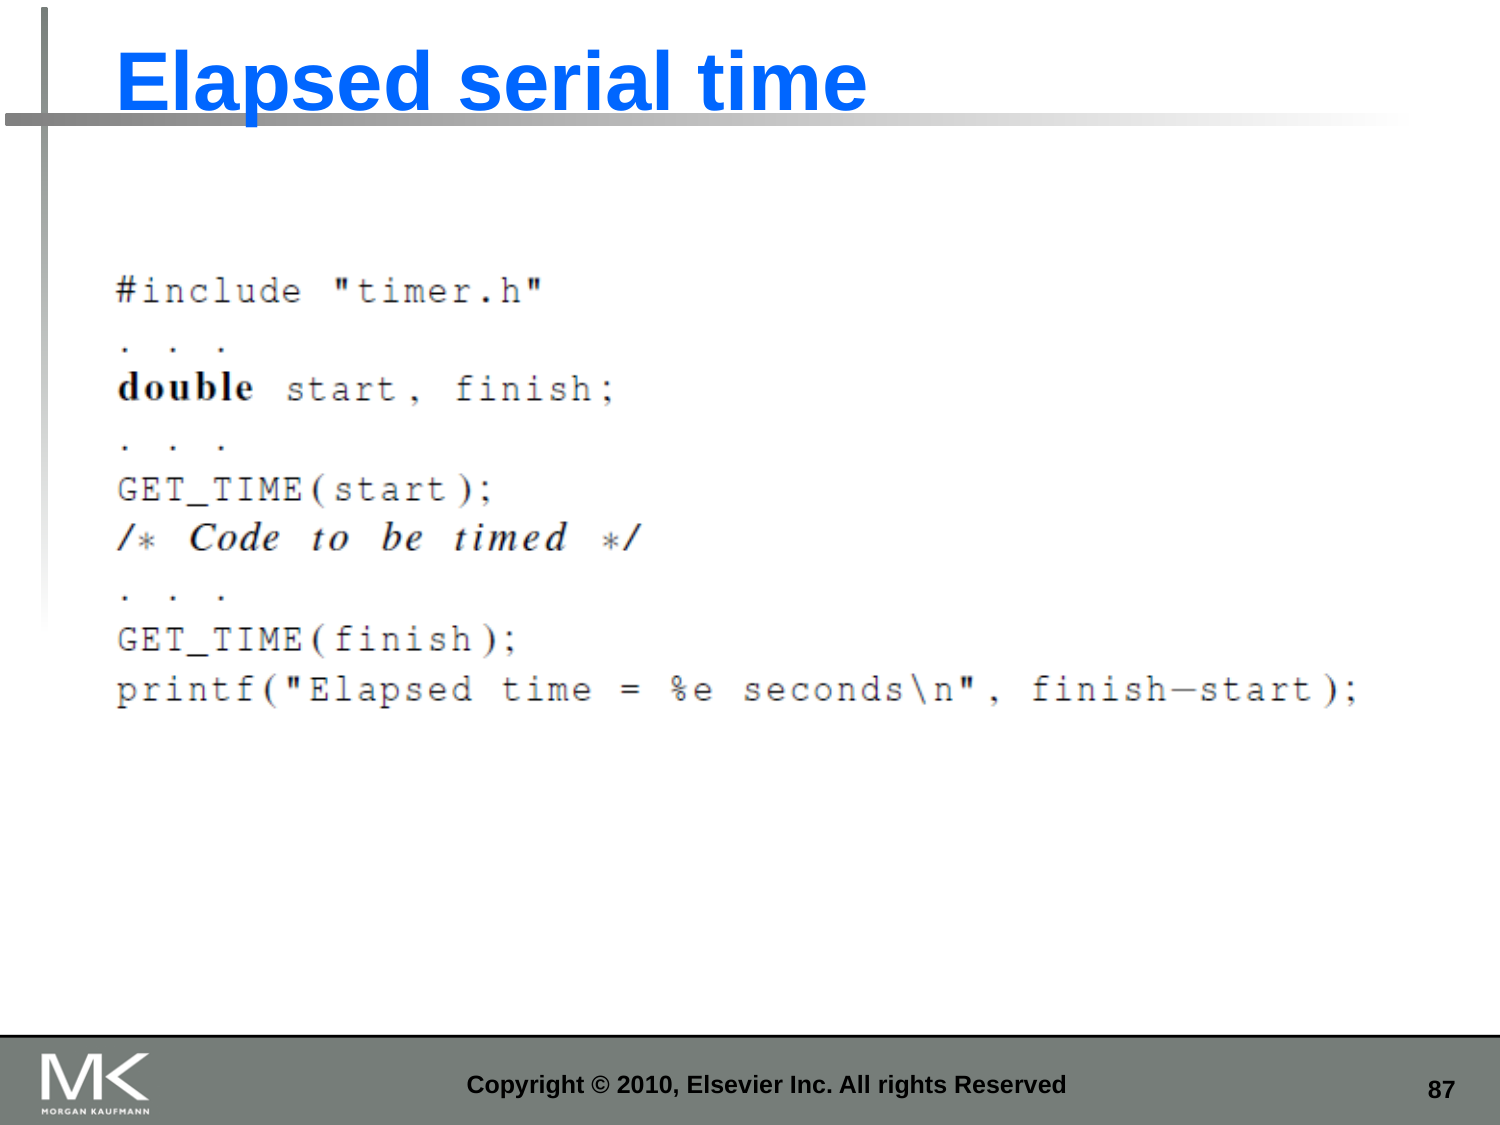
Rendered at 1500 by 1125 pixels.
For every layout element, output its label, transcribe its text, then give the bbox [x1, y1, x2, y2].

picture [29, 1046, 160, 1123]
footer Copyright © 2010, Elsevier Inc. All rights Reserved [170, 1046, 1365, 1106]
picture [76, 243, 1380, 729]
title Elapsed serial time [100, 19, 1459, 135]
